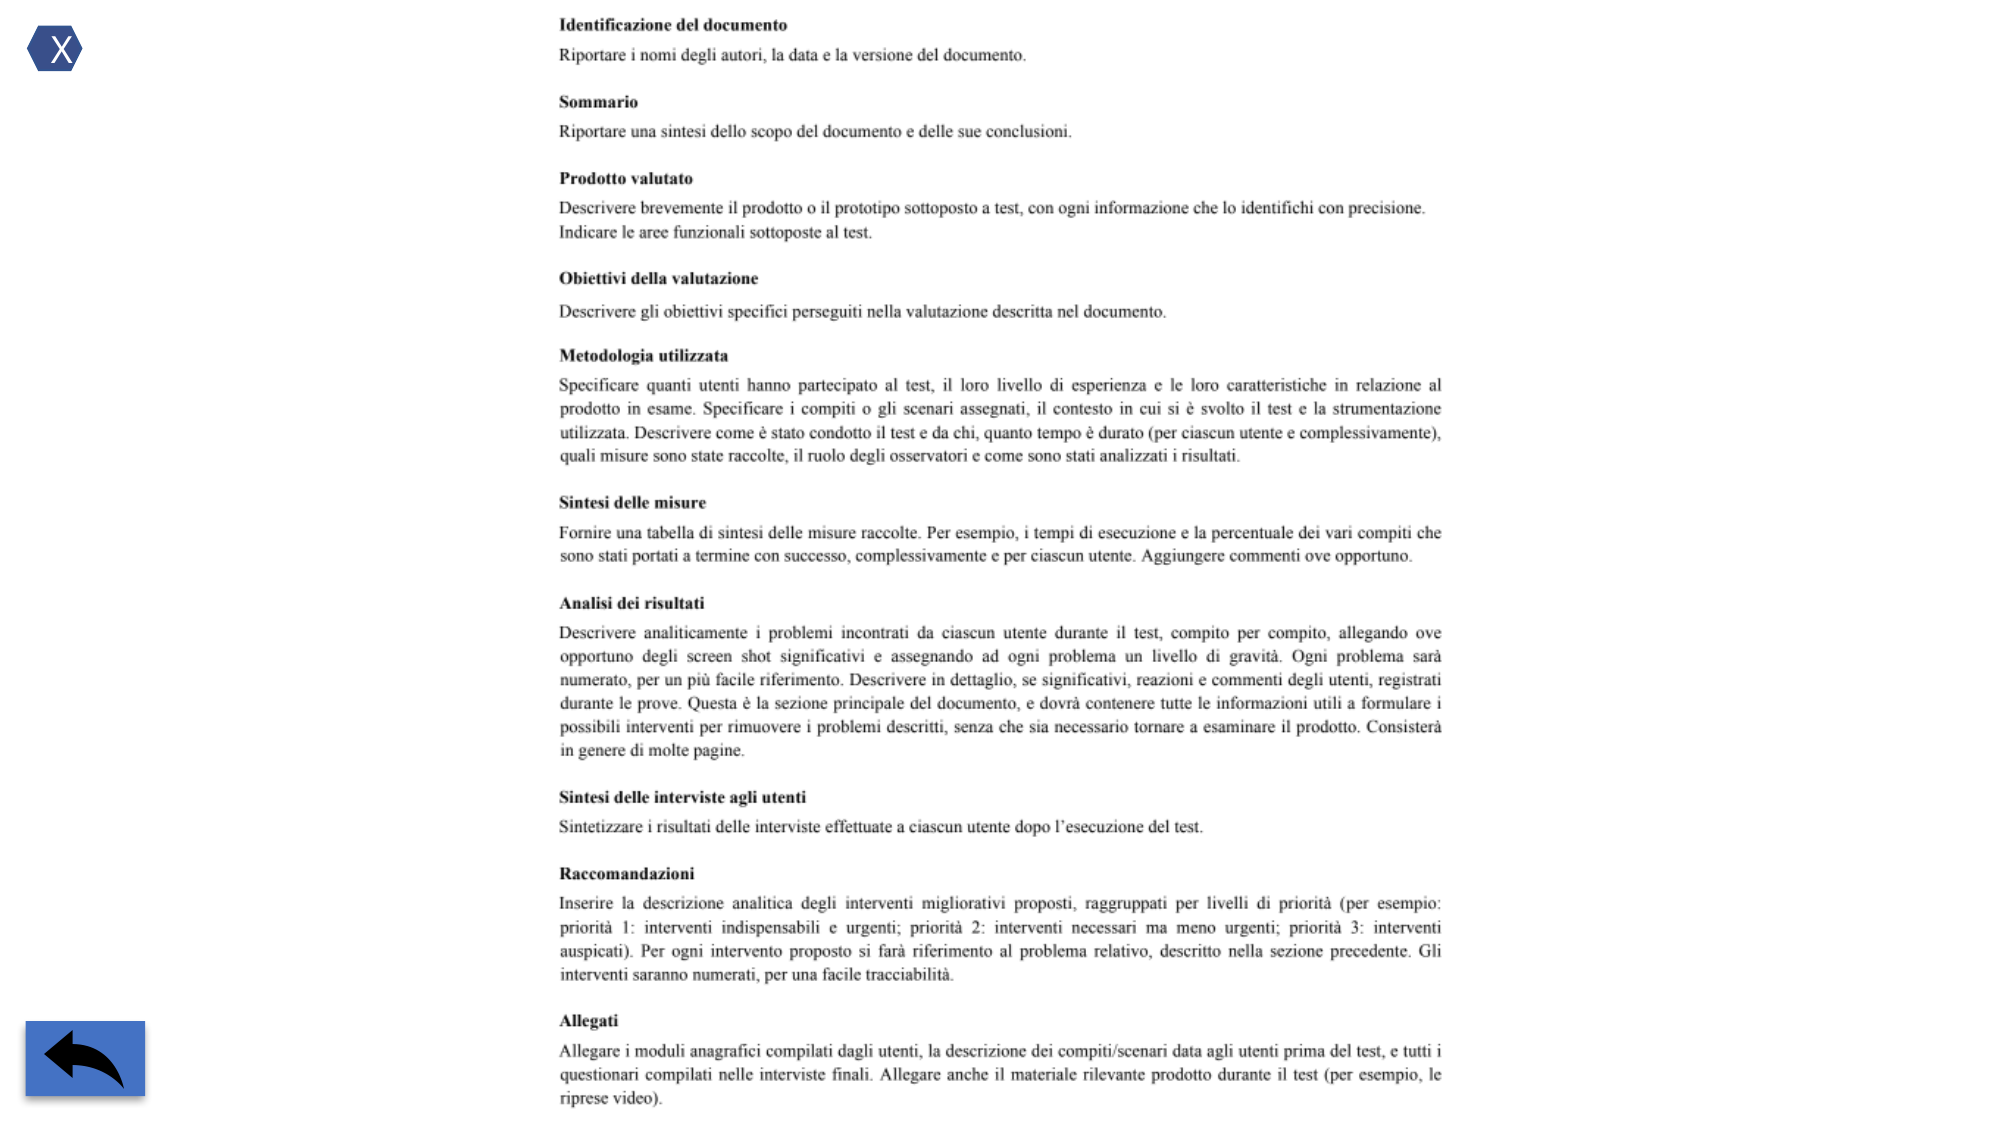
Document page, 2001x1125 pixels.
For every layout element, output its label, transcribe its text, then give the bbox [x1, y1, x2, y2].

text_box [25, 1011, 146, 1107]
text_box X [26, 25, 83, 72]
picture [545, 0, 1455, 1125]
